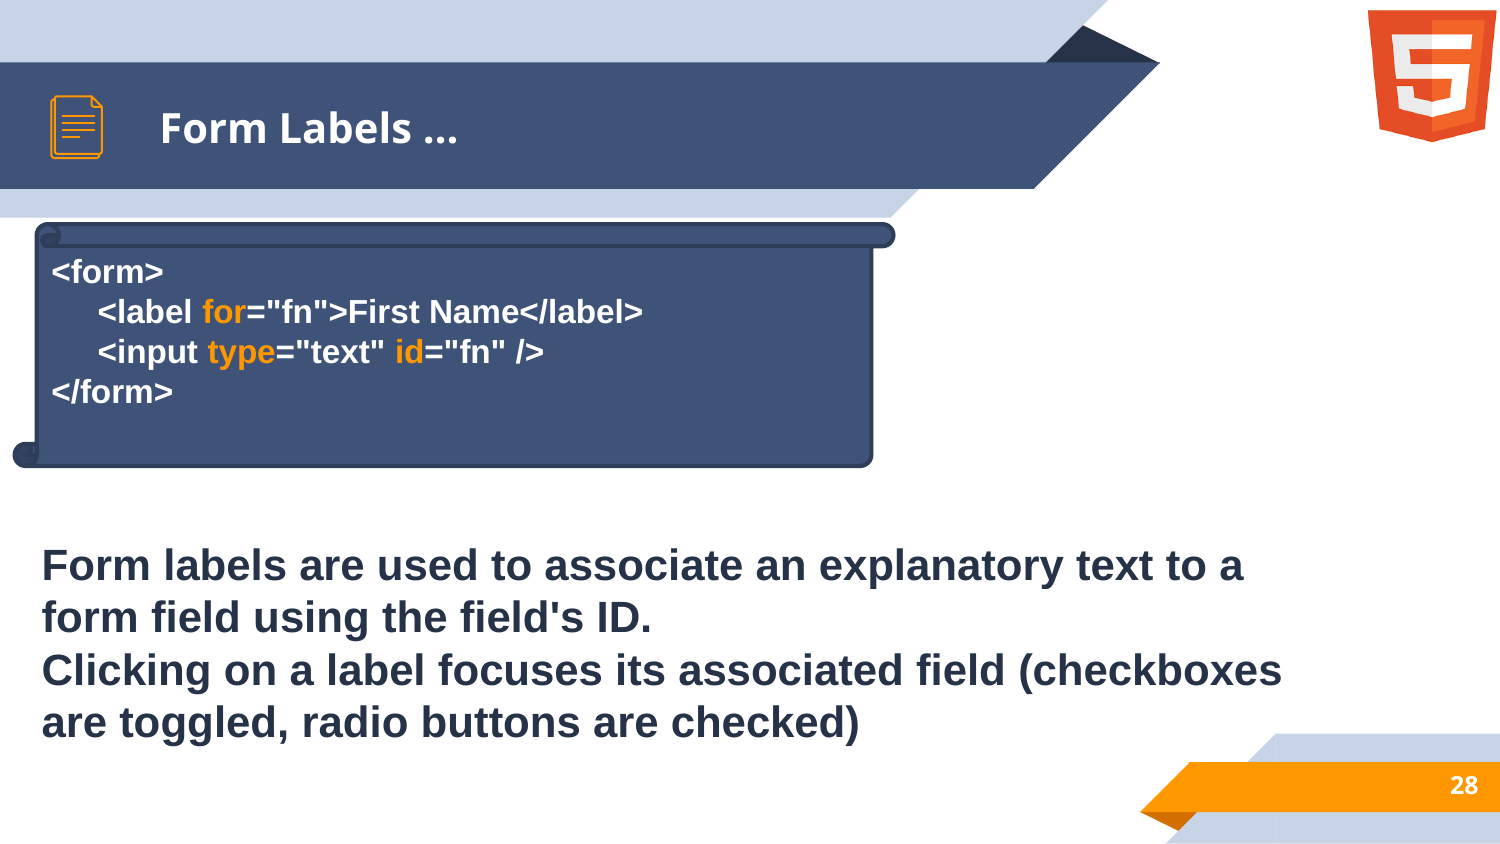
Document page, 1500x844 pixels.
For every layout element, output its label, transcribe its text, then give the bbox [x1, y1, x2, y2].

slide_number 28 [1249, 760, 1494, 813]
text_box Form labels are used to associate an explanatory text to a form field using the field's ID. Clicking on a label focuses its associated field (checkboxes are toggled, radio buttons are checked) [26, 529, 1458, 754]
picture [1365, 8, 1500, 144]
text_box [50, 96, 103, 159]
text_box <form> <label for="fn">First Name</label> <input type="text" id="fn" /> </form> [12, 222, 896, 469]
title Form Labels … [133, 64, 997, 190]
